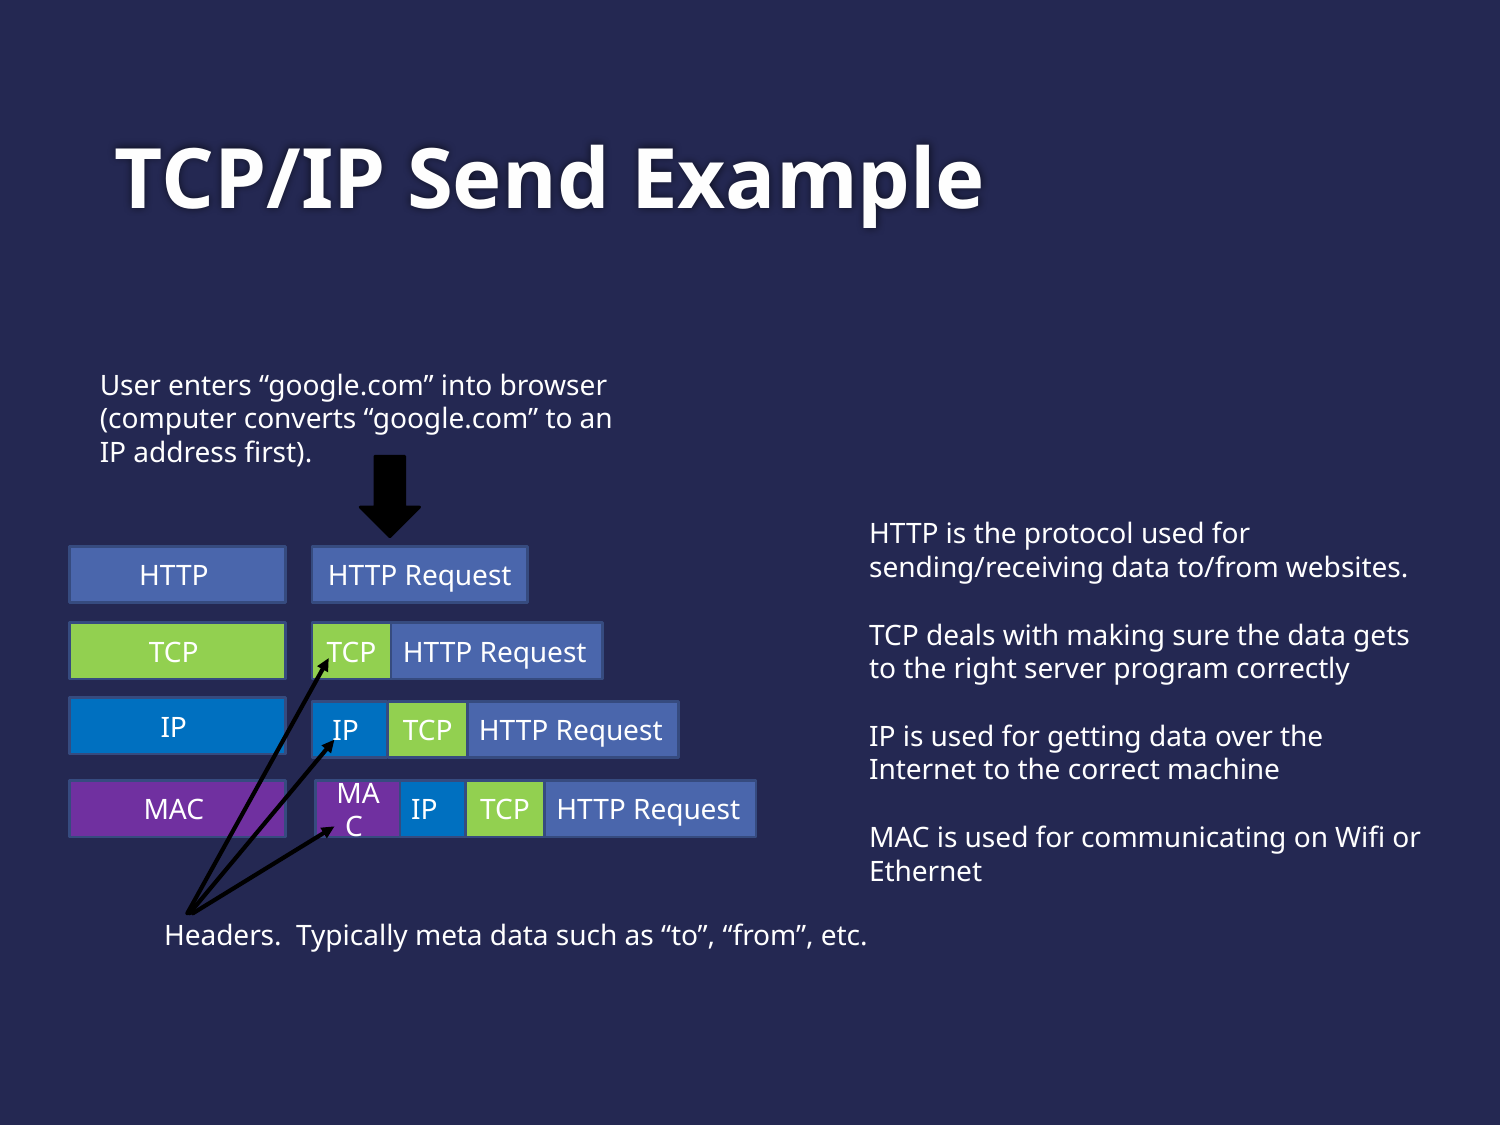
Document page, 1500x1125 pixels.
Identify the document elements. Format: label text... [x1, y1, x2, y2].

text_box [187, 657, 329, 914]
text_box HTTP Request [311, 545, 529, 604]
text_box TCP [68, 621, 287, 680]
text_box TCP [388, 700, 469, 759]
text_box HTTP Request [392, 621, 604, 680]
text_box HTTP Request [546, 779, 757, 838]
text_box IP [329, 700, 388, 759]
text_box TCP [467, 779, 546, 838]
text_box MAC [335, 779, 401, 838]
text_box HTTP is the protocol used for sending/receiving data to/from websites. TCP deals with making sure the data gets to the right server program correctly IP is used for getting data over the Internet to the correct machine MAC is used for communicating on Wifi or Ethernet [854, 508, 1443, 894]
text_box [358, 454, 421, 538]
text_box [189, 739, 335, 914]
text_box TCP [311, 621, 392, 680]
text_box MAC [68, 779, 187, 838]
text_box User enters “google.com” into browser (computer converts “google.com” to an IP address first). [85, 359, 629, 476]
text_box HTTP [68, 545, 287, 604]
text_box HTTP Request [469, 700, 680, 759]
title TCP/IP Send Example [99, 45, 1400, 233]
text_box IP [68, 696, 187, 755]
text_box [192, 826, 335, 914]
text_box Headers. Typically meta data such as “to”, “from”, etc. [149, 910, 884, 959]
text_box IP [401, 779, 467, 838]
